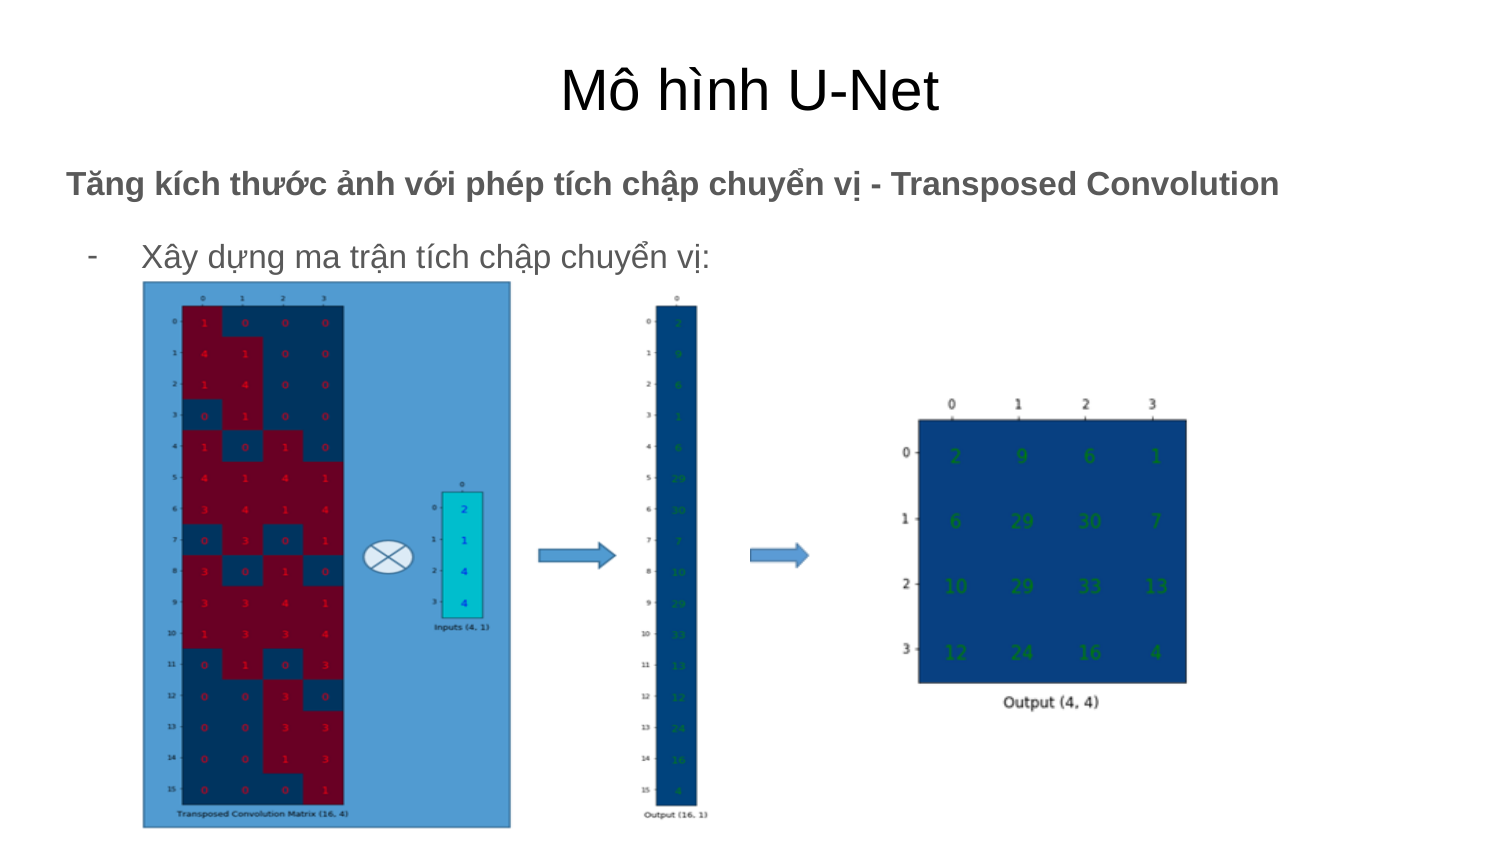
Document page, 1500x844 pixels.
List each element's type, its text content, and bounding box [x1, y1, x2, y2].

picture [893, 390, 1198, 720]
title Mô hình U-Net [51, 36, 1449, 131]
picture [749, 540, 812, 570]
list Tăng kích thước ảnh với phép tích chập chuyển vị - Transposed Convolution Xây dựng ma trận tích chập chuyển vị: [51, 147, 1398, 750]
picture [136, 275, 718, 835]
